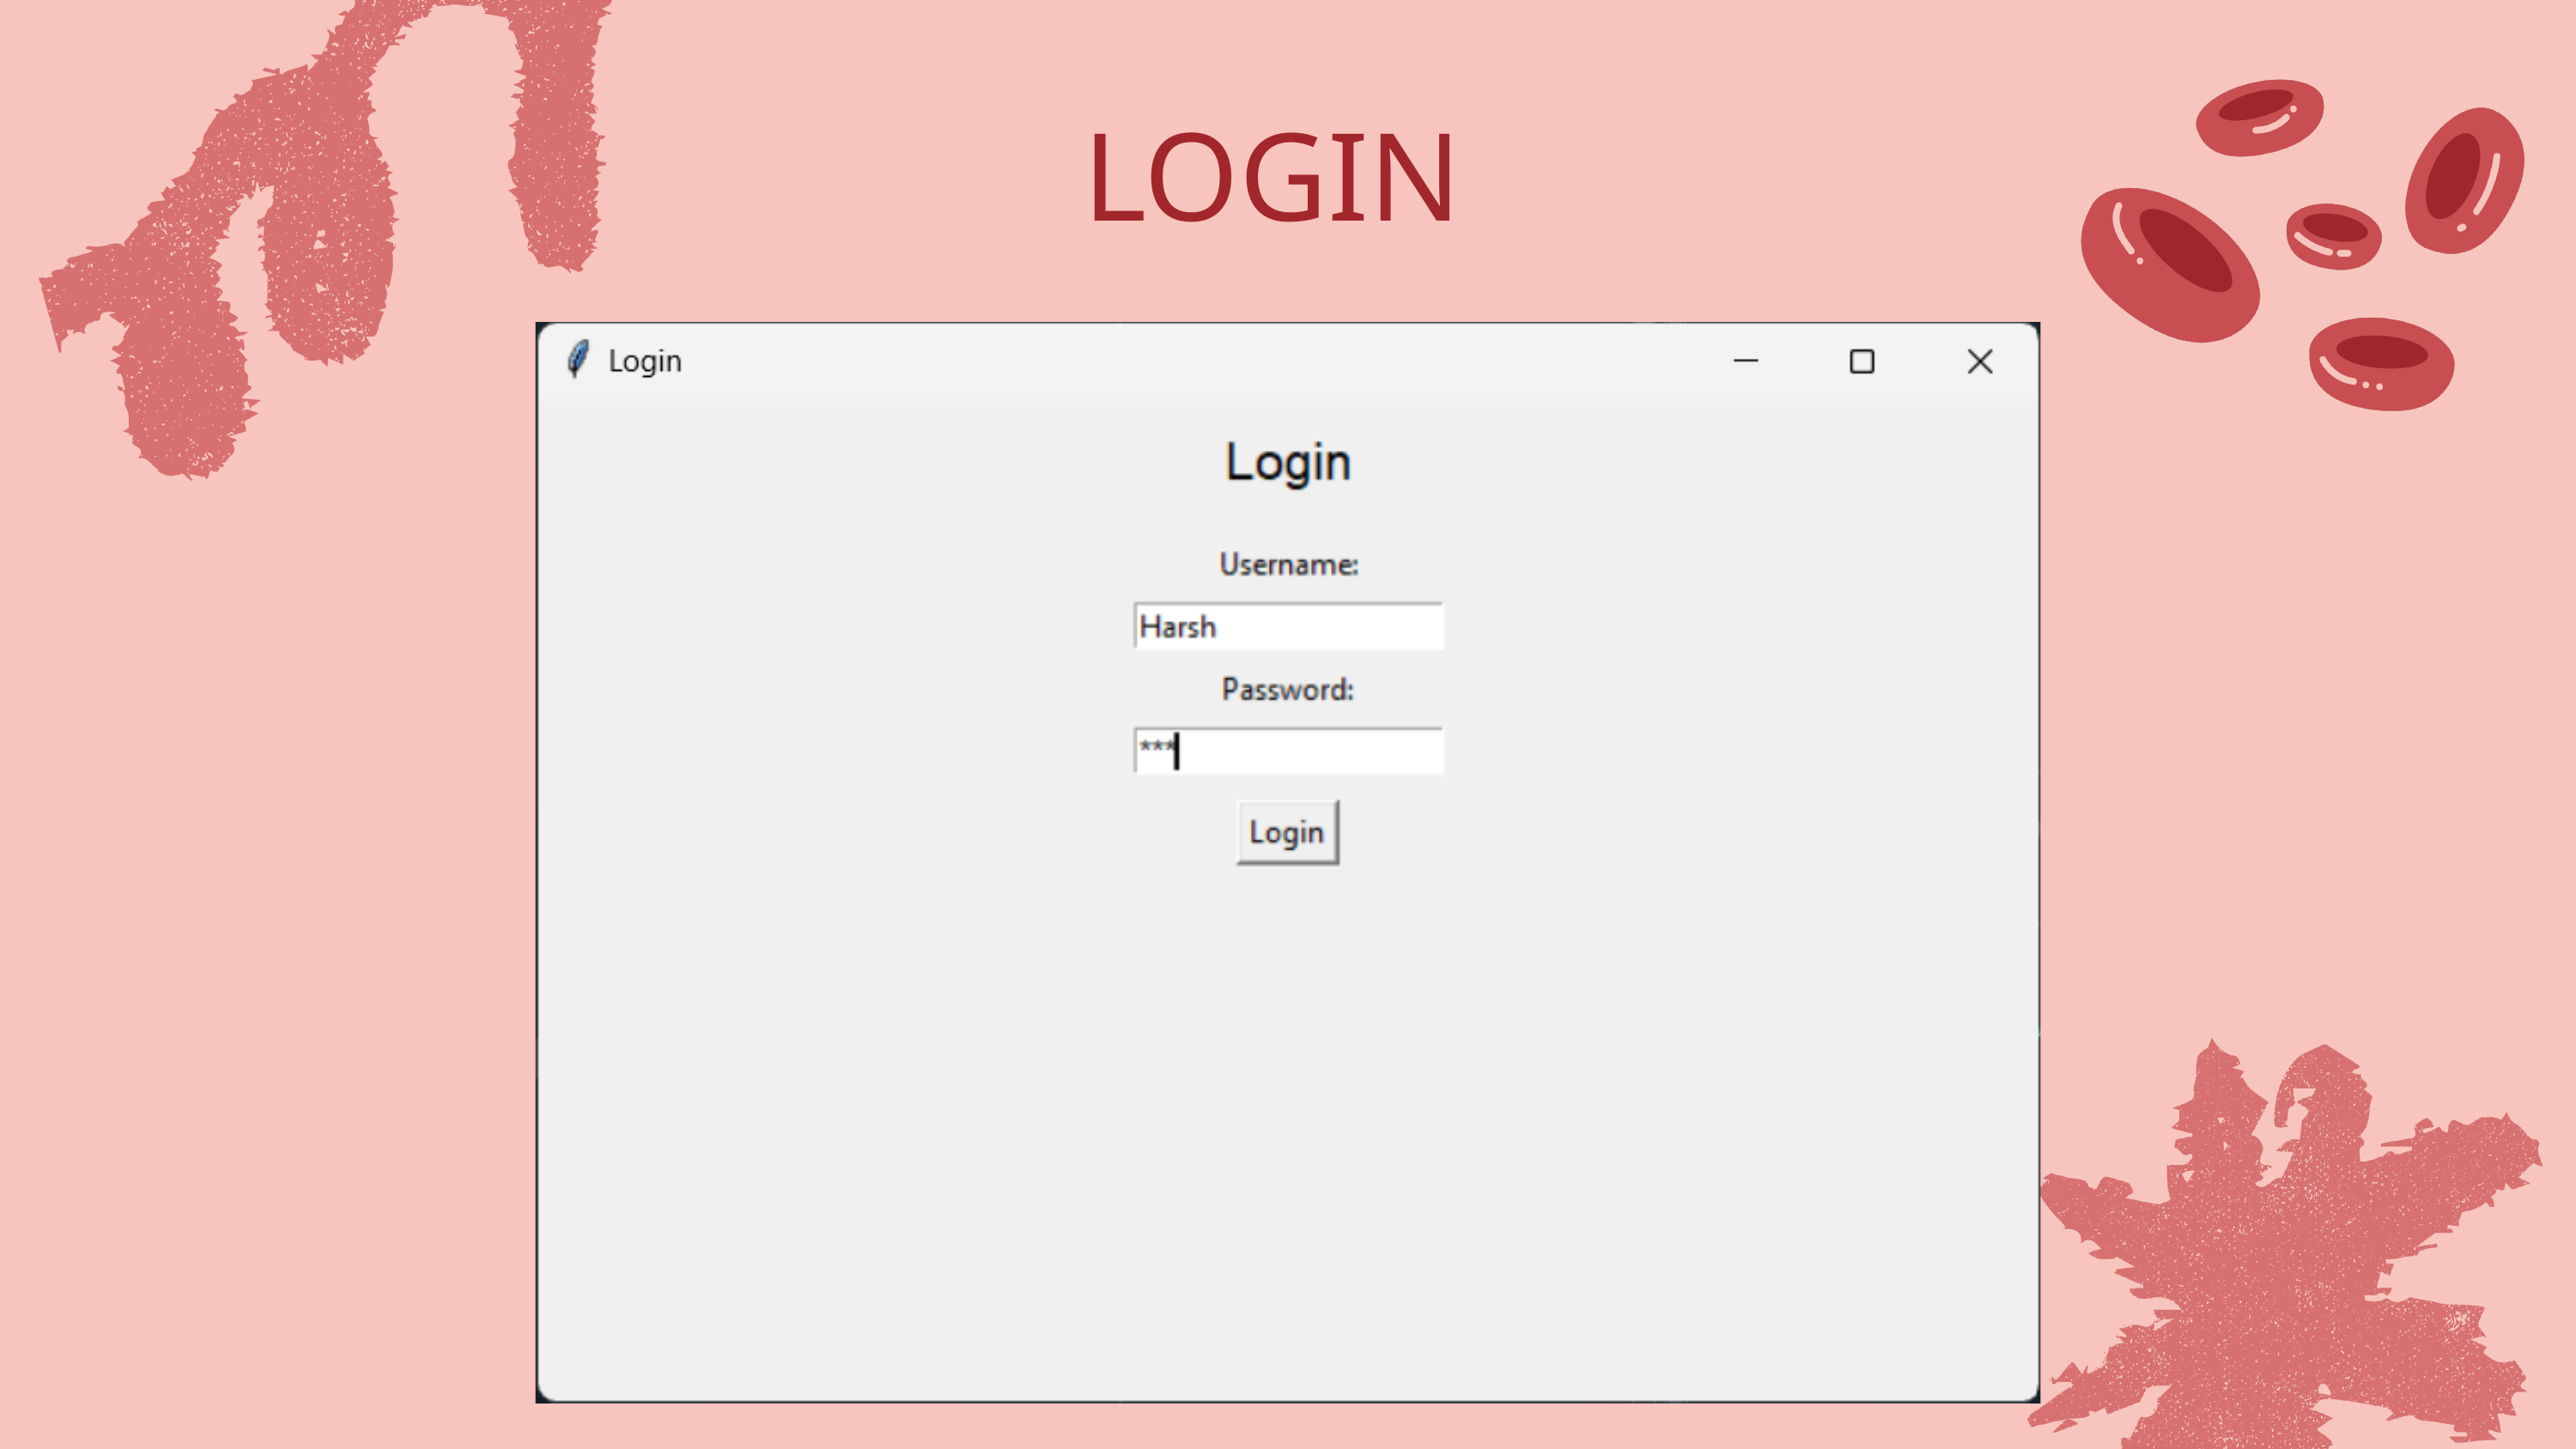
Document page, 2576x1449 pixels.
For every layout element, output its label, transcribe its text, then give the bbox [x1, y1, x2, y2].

text_box [2026, 1037, 2543, 1449]
text_box [535, 322, 2041, 1404]
text_box [2068, 75, 2543, 419]
text_box [0, 0, 845, 532]
text_box LOGIN [945, 106, 1630, 246]
